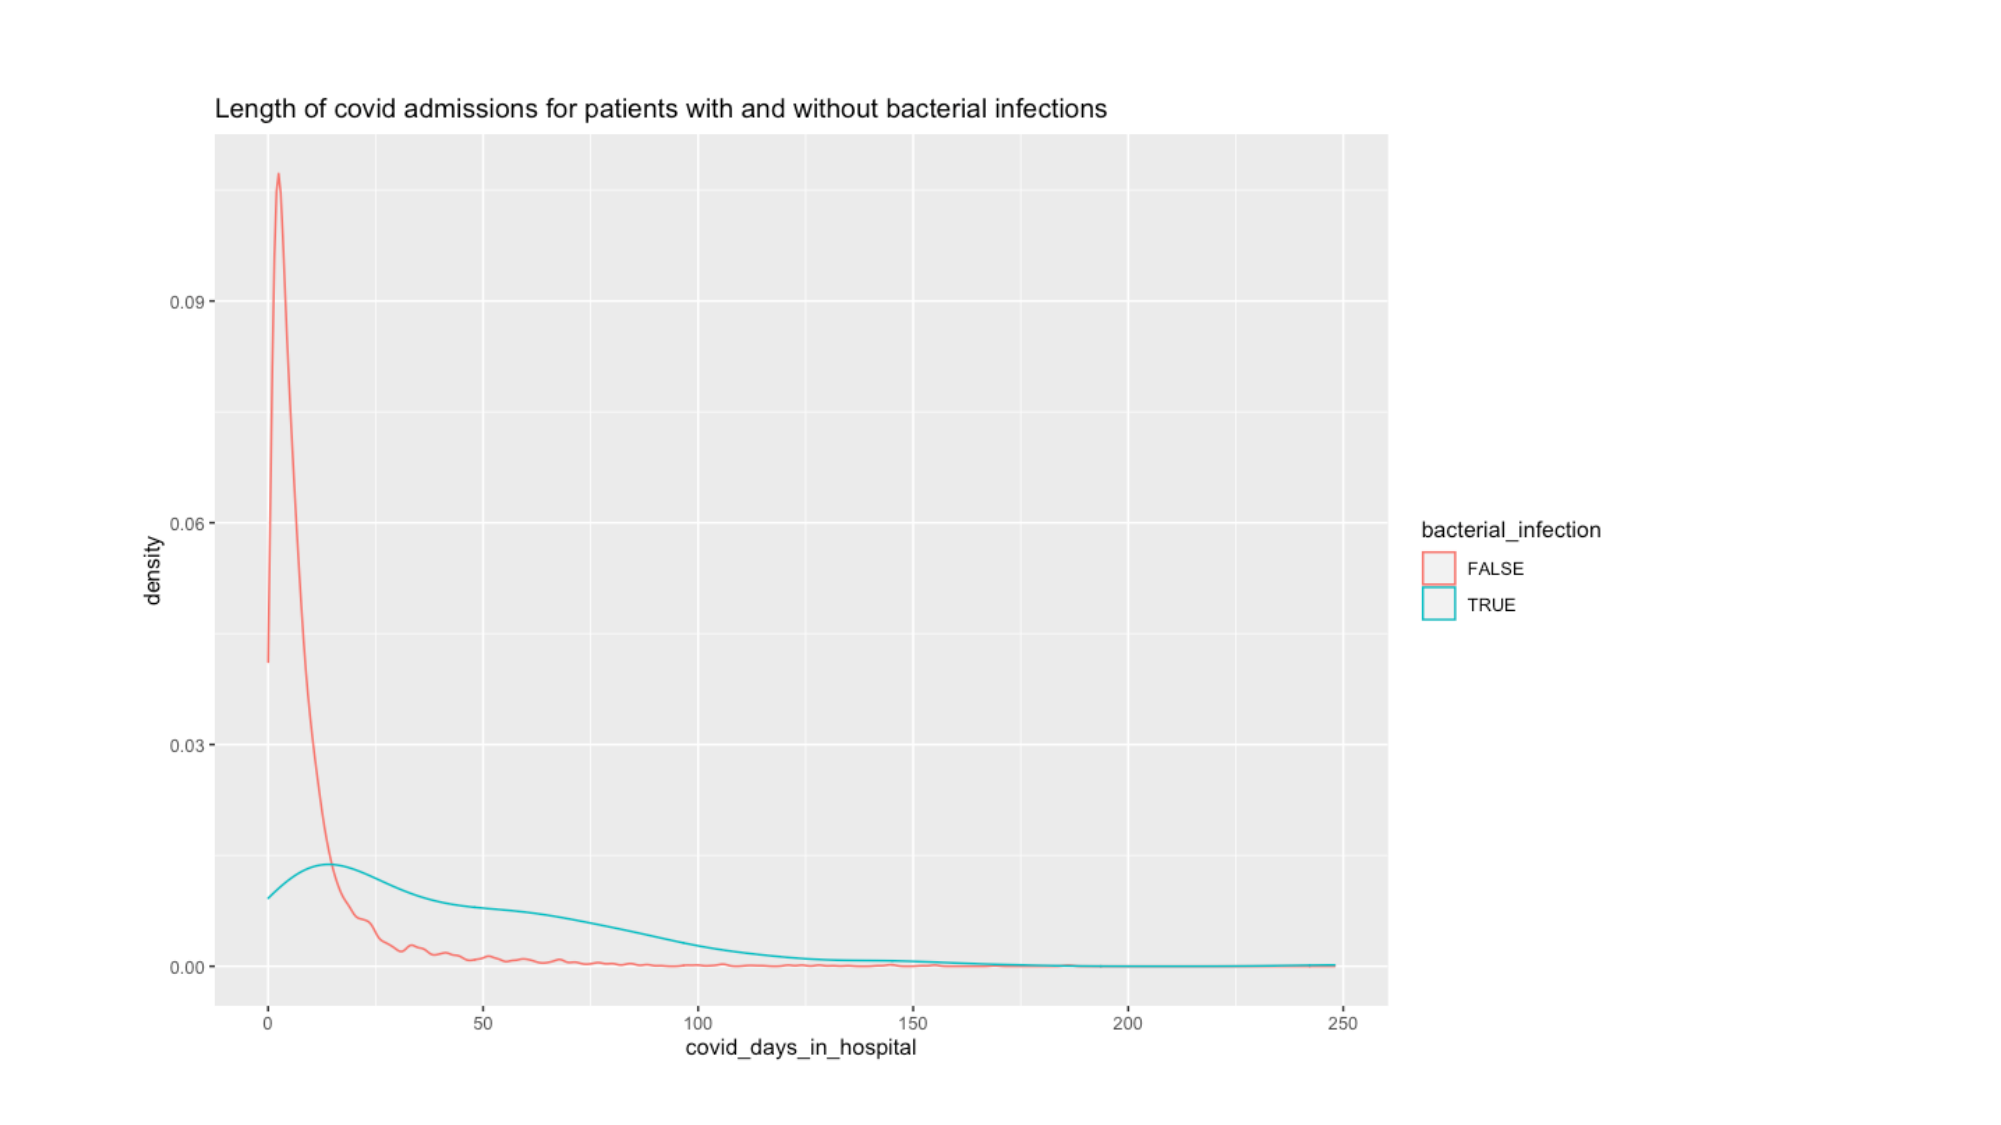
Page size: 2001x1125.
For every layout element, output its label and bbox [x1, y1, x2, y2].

list [137, 87, 1620, 1066]
